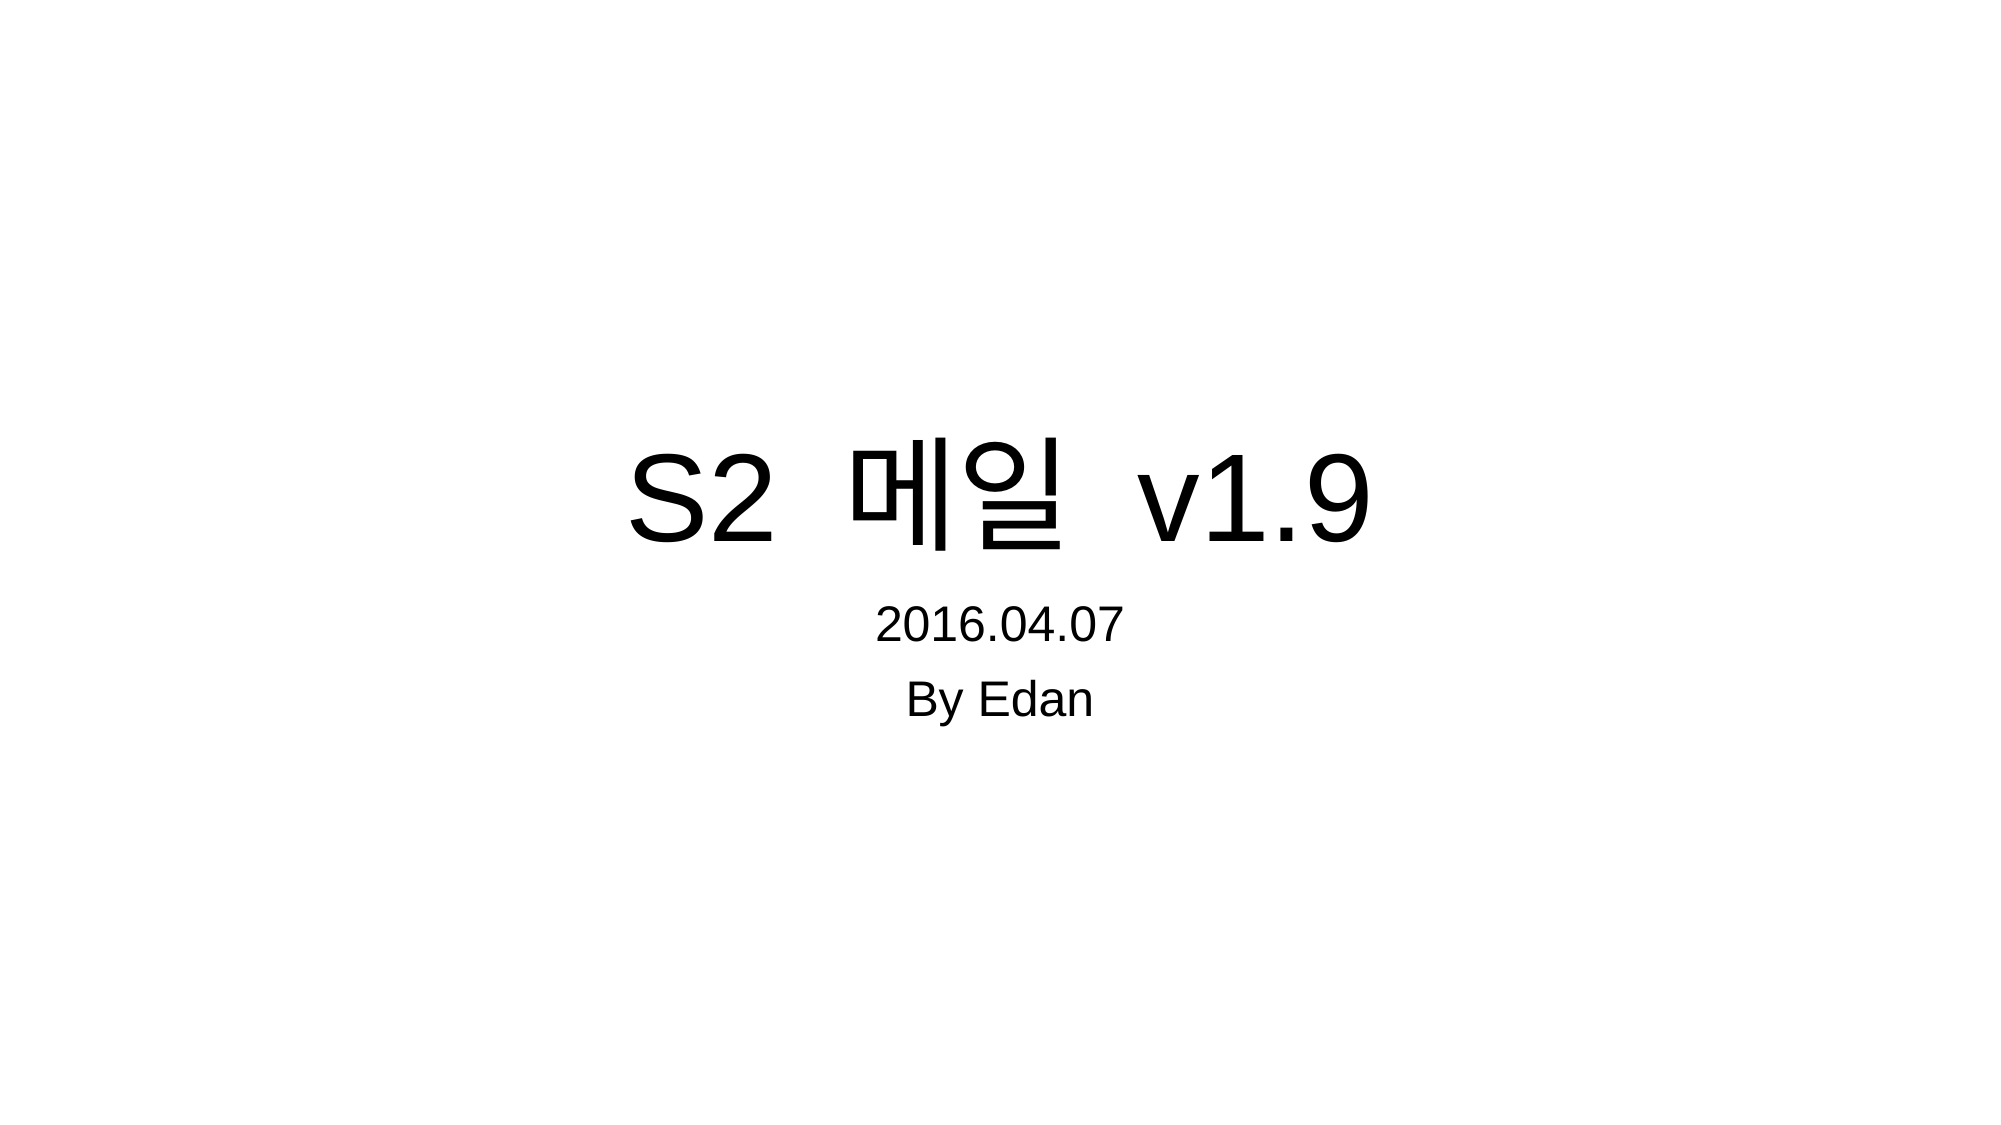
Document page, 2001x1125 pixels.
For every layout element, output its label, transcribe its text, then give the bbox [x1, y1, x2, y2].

title S2 메일 v1.9 [249, 184, 1750, 576]
subtitle 2016.04.07 By Edan [249, 590, 1750, 863]
